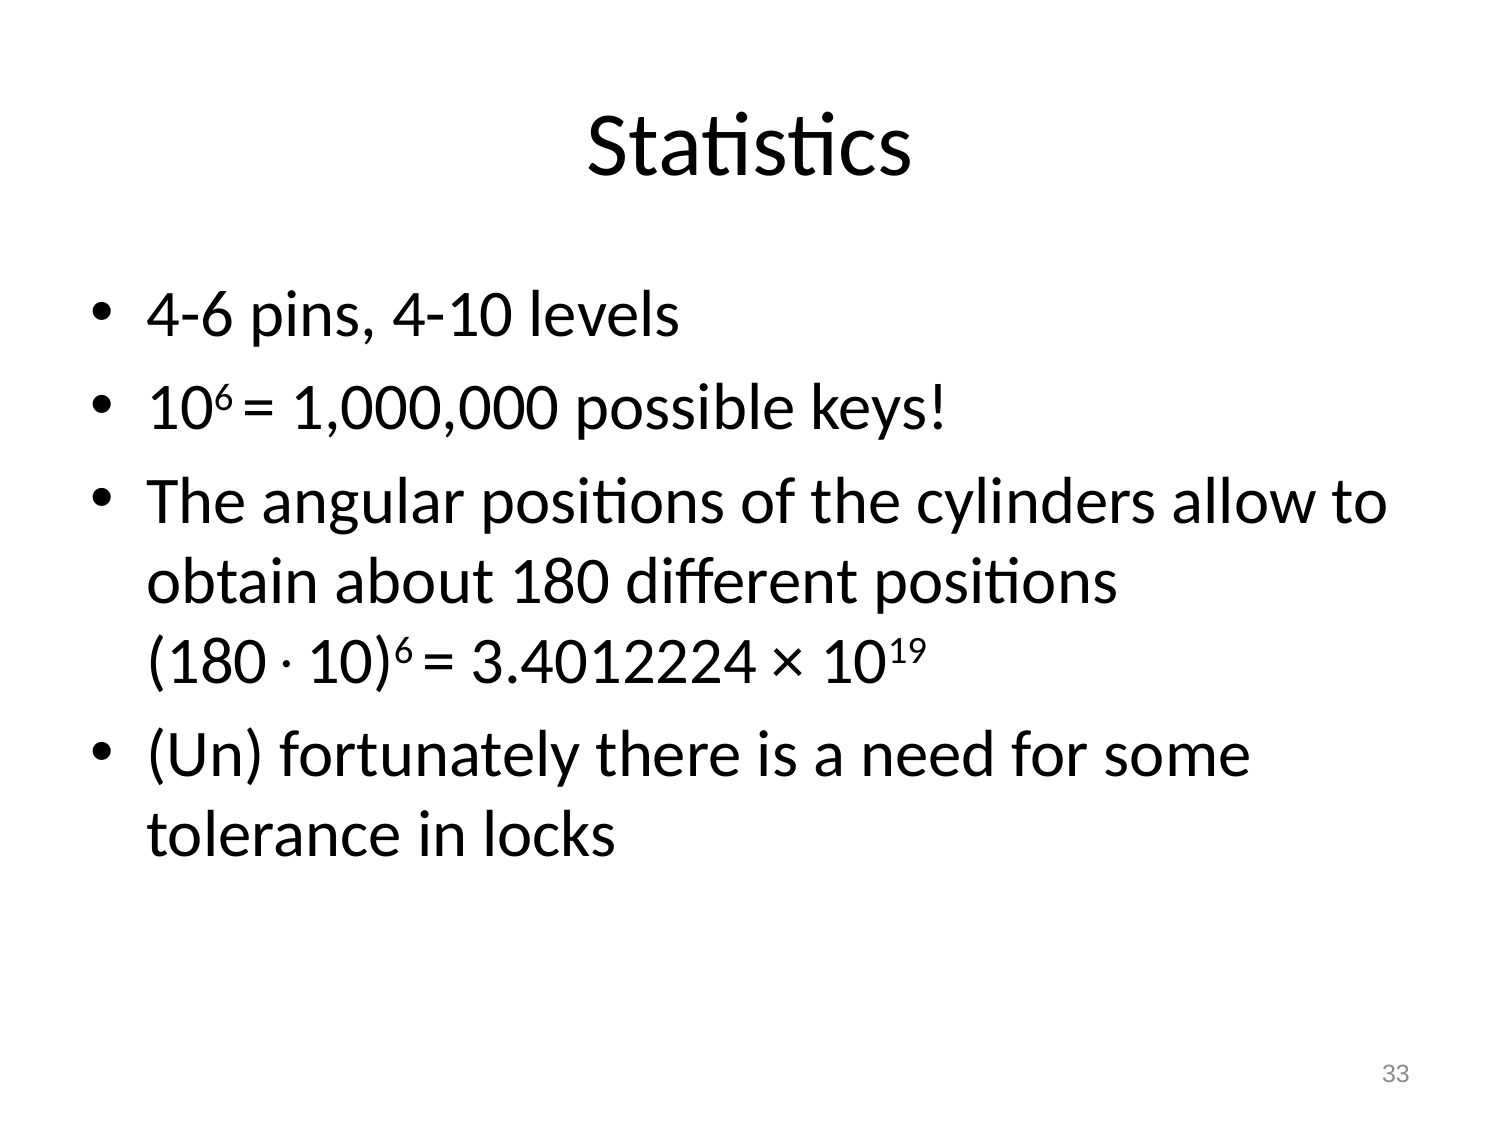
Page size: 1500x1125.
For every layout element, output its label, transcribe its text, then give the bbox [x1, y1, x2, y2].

title Statistics [75, 45, 1425, 233]
slide_number 33 [1074, 1042, 1425, 1103]
list 4-6 pins, 4-10 levels 106 = 1,000,000 possible keys! The angular positions of the cylinders allow to obtain about 180 different positions (18010)6 = 3.4012224 × 1019 (Un) fortunately there is a need for some tolerance in locks [75, 262, 1425, 1005]
